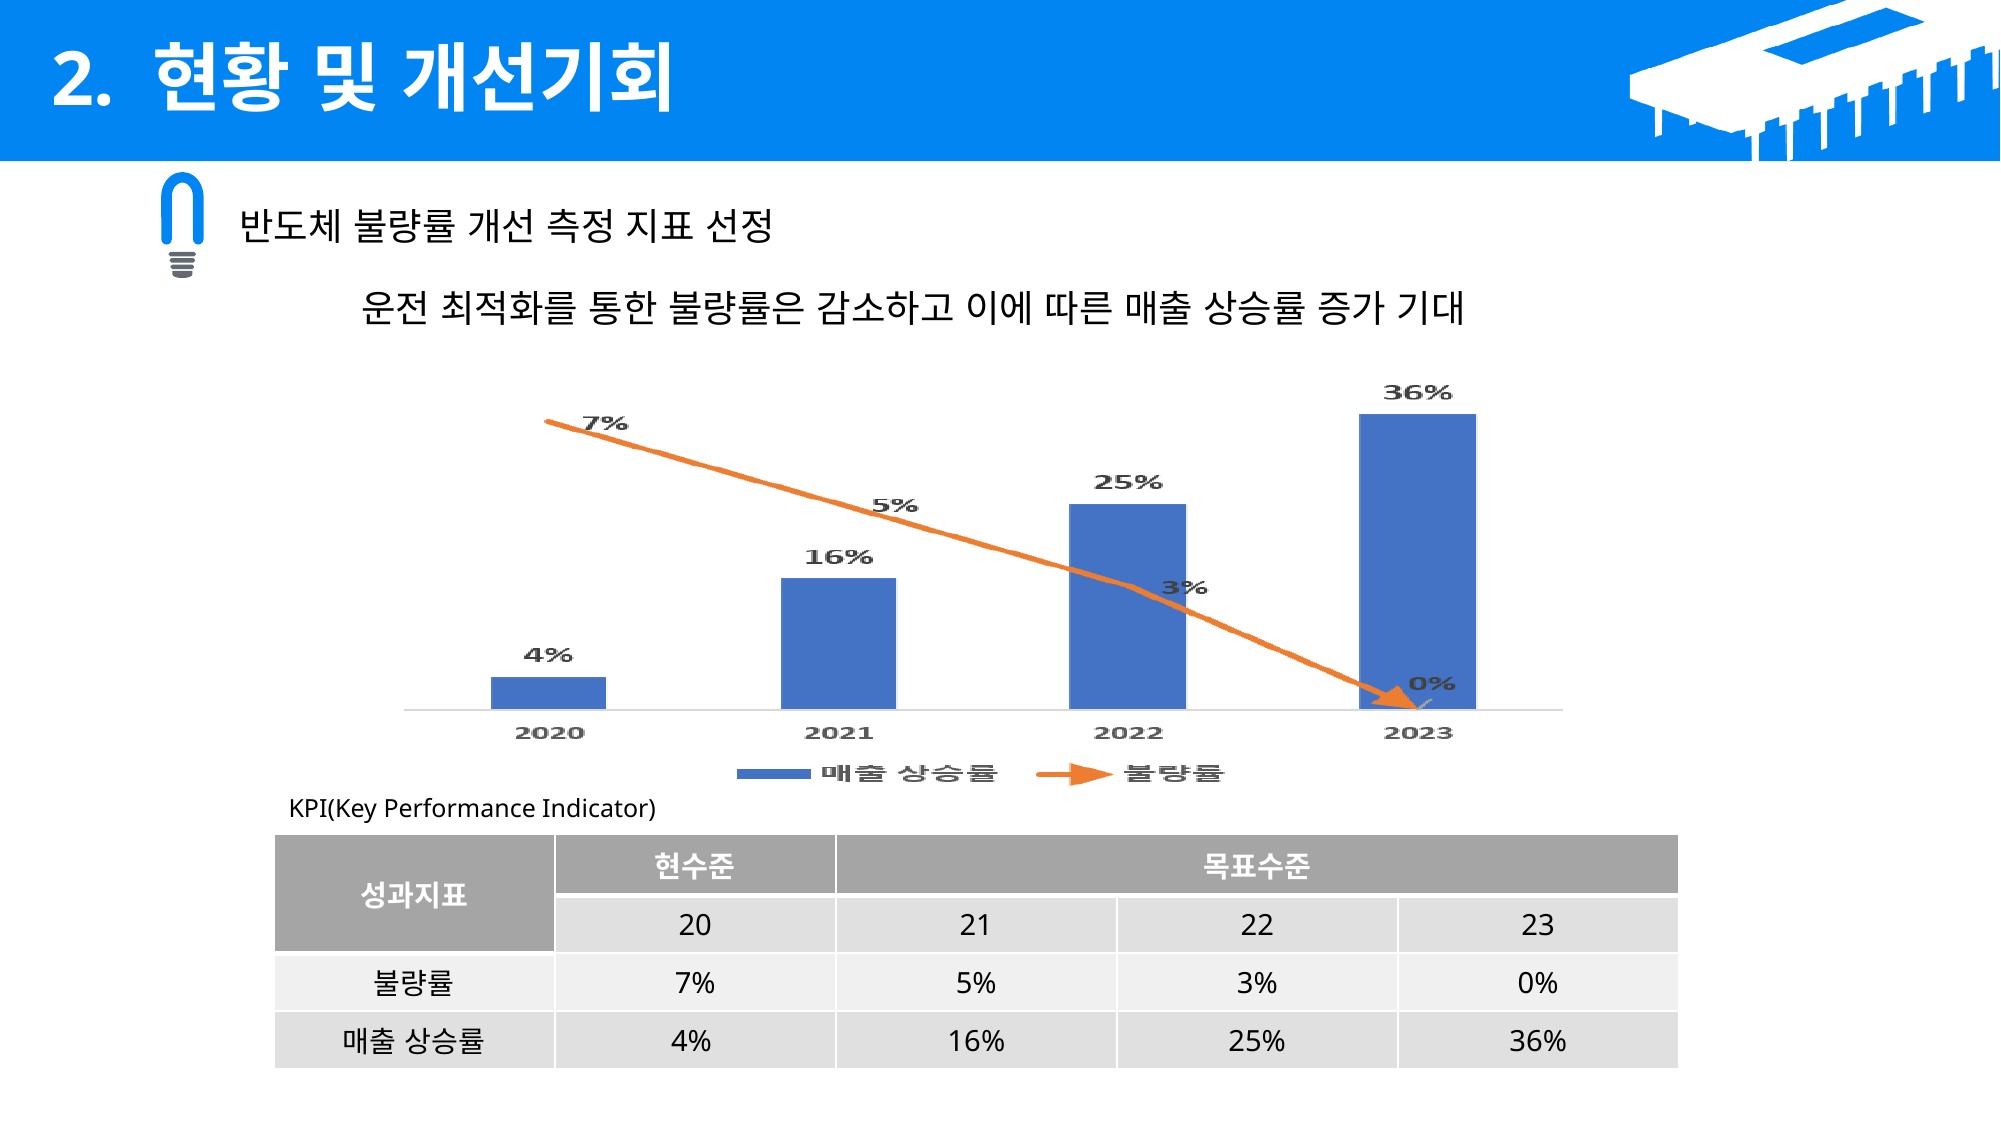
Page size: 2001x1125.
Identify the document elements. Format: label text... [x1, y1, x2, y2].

table_cell 25% [1118, 1012, 1397, 1068]
table_cell 36% [1399, 1012, 1678, 1068]
picture [394, 366, 1579, 801]
table_cell 4% [556, 1012, 835, 1068]
table_cell 16% [837, 1012, 1116, 1068]
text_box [0, 0, 2000, 162]
text_box 반도체 불량률 개선 측정 지표 선정 [224, 195, 1956, 256]
table_cell 5% [837, 954, 1116, 1010]
table_cell 20 [556, 898, 835, 952]
table_header 현수준 [556, 835, 835, 893]
text_box KPI(Key Performance Indicator) [273, 785, 858, 830]
table_cell 매출 상승률 [275, 1012, 554, 1068]
table_cell 22 [1118, 898, 1397, 952]
table_header 성과지표 [275, 835, 554, 951]
table_cell 23 [1399, 898, 1678, 952]
table_cell 0% [1399, 954, 1678, 1010]
table_header 목표수준 [837, 835, 1678, 893]
text_box 운전 최적화를 통한 불량률은 감소하고 이에 따른 매출 상승률 증가 기대 [346, 277, 1654, 338]
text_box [161, 171, 204, 279]
table_cell 3% [1118, 954, 1397, 1010]
table_cell 7% [556, 954, 835, 1010]
table_cell 불량률 [275, 956, 554, 1010]
table_cell 21 [837, 898, 1116, 952]
